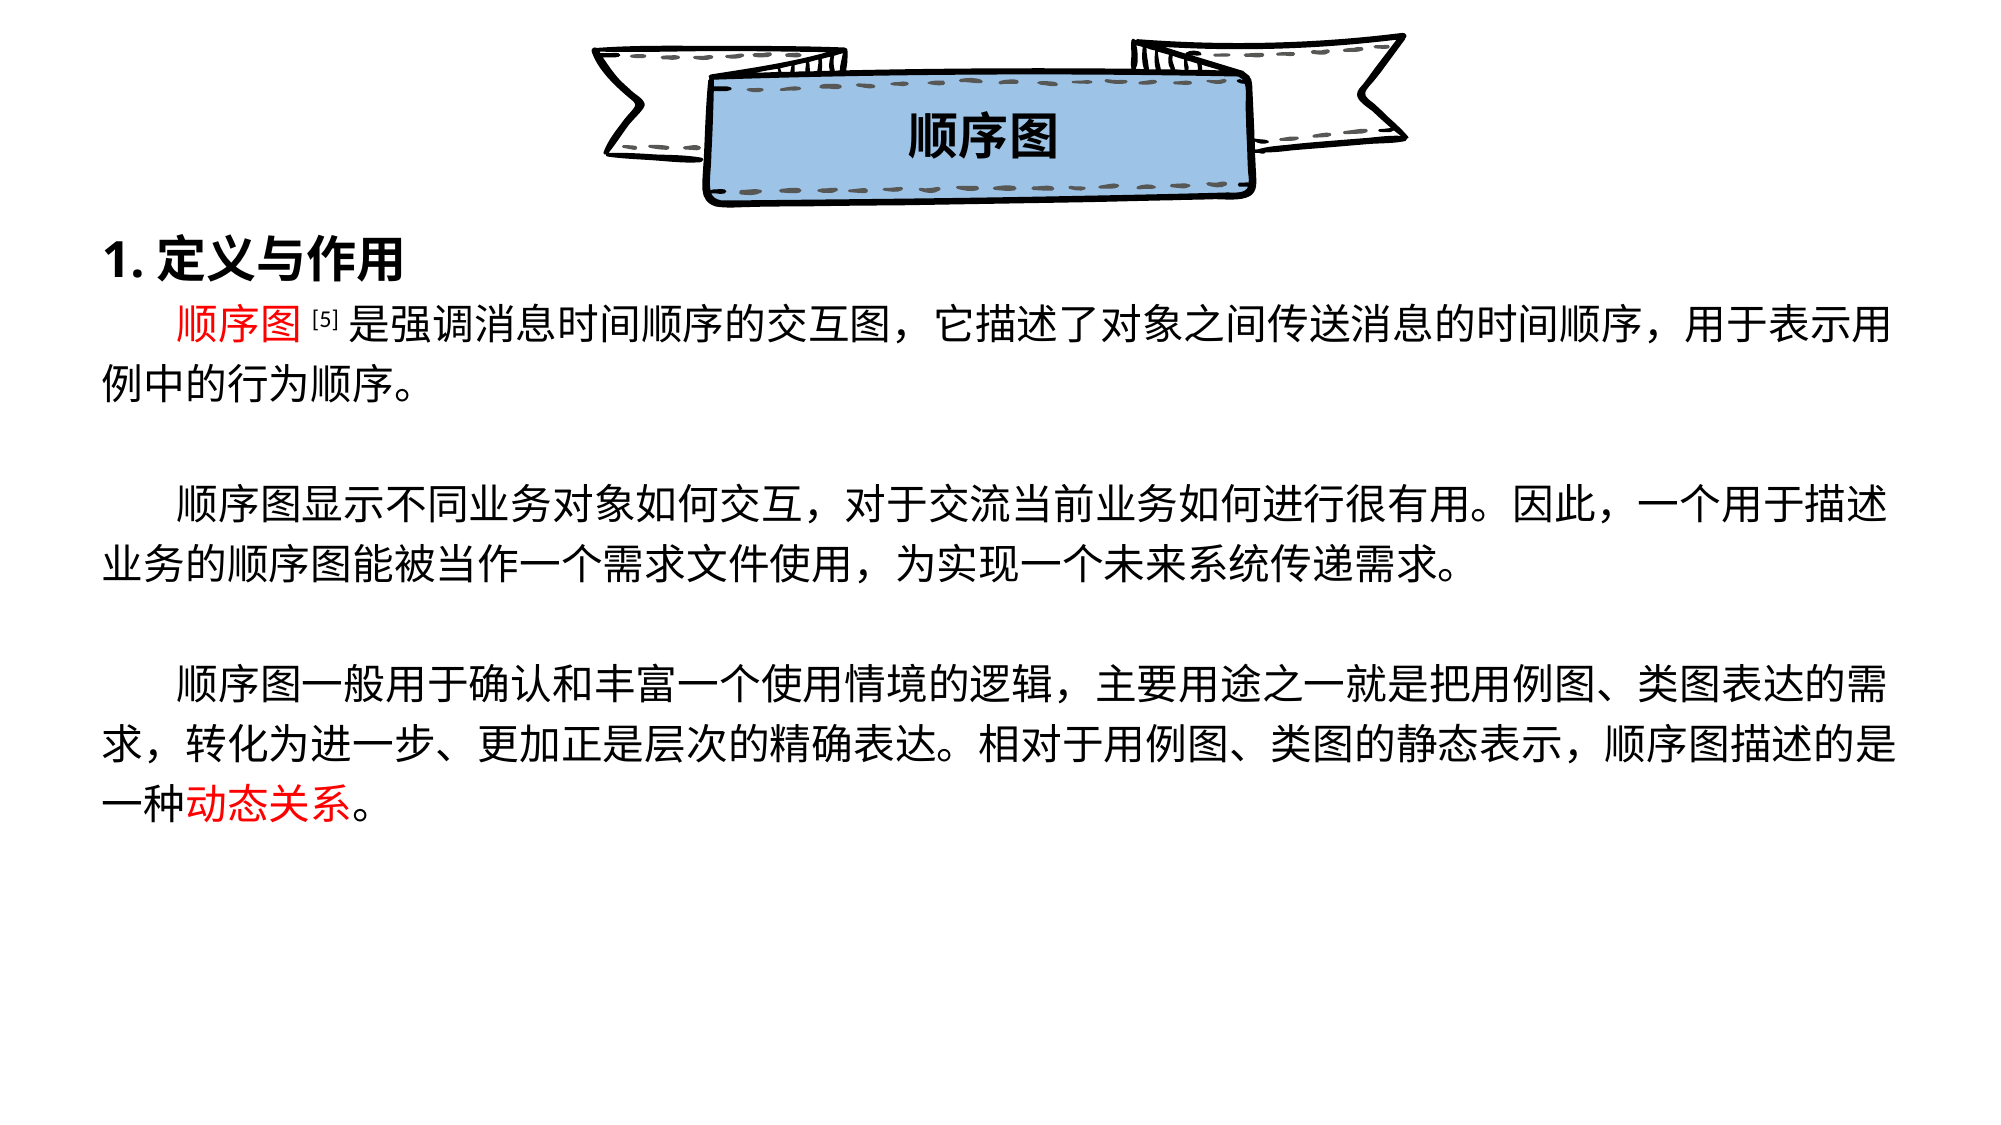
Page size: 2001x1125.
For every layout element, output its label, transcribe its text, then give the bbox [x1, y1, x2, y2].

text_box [590, 32, 1410, 209]
text_box 1.定义与作用 顺序图[5]是强调消息时间顺序的交互图，它描述了对象之间传送消息的时间顺序，用于表示用例中的行为顺序。 顺序图显示不同业务对象如何交互，对于交流当前业务如何进行很有用。因此，一个用于描述业务的顺序图能被当作一个需求文件使用，为实现一个未来系统传递需求。 顺序图一般用于确认和丰富一个使用情境的逻辑，主要用途之一就是把用例图、类图表达的需求，转化为进一步、更加正是层次的精确表达。相对于用例图、类图的静态表示，顺序图描述的是一种动态关系。 [87, 208, 1926, 836]
